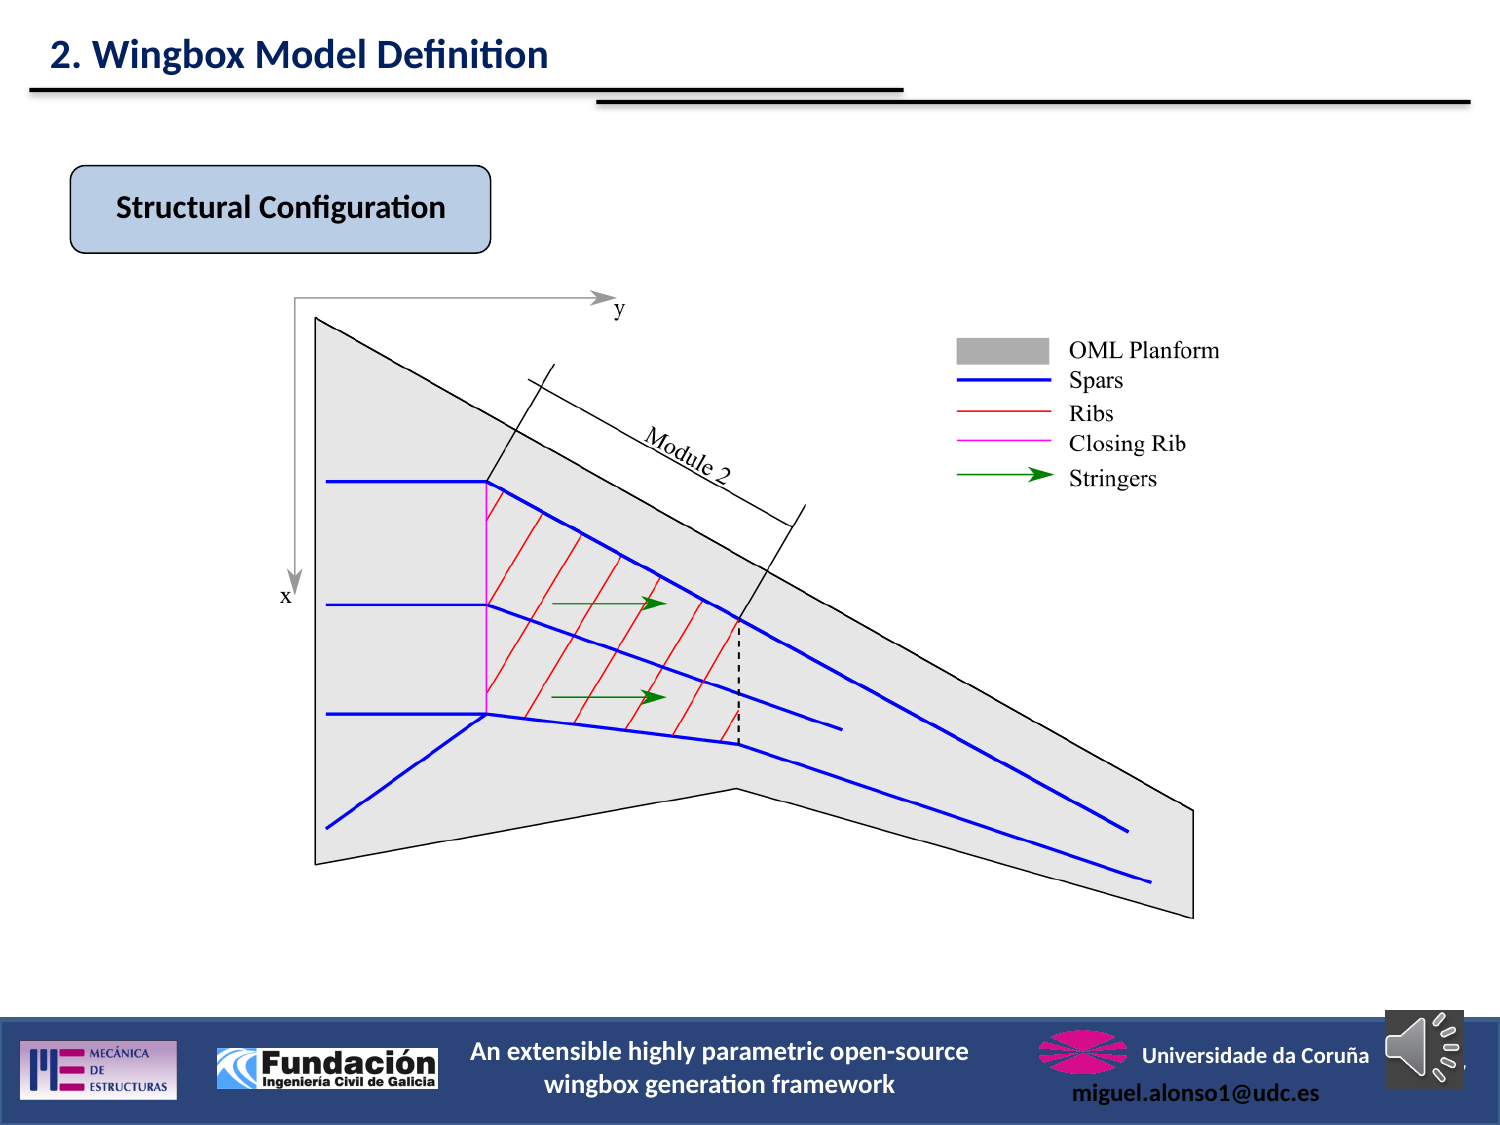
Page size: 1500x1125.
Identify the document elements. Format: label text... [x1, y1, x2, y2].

text_box 2. Wingbox Model Definition [35, 19, 981, 84]
text_box [70, 233, 491, 254]
text_box [70, 165, 491, 177]
picture [1384, 1009, 1465, 1090]
picture [280, 290, 1219, 919]
picture [1037, 1029, 1136, 1075]
picture [19, 1040, 177, 1100]
picture [217, 1048, 438, 1089]
text_box Structural Configuration [35, 177, 528, 233]
